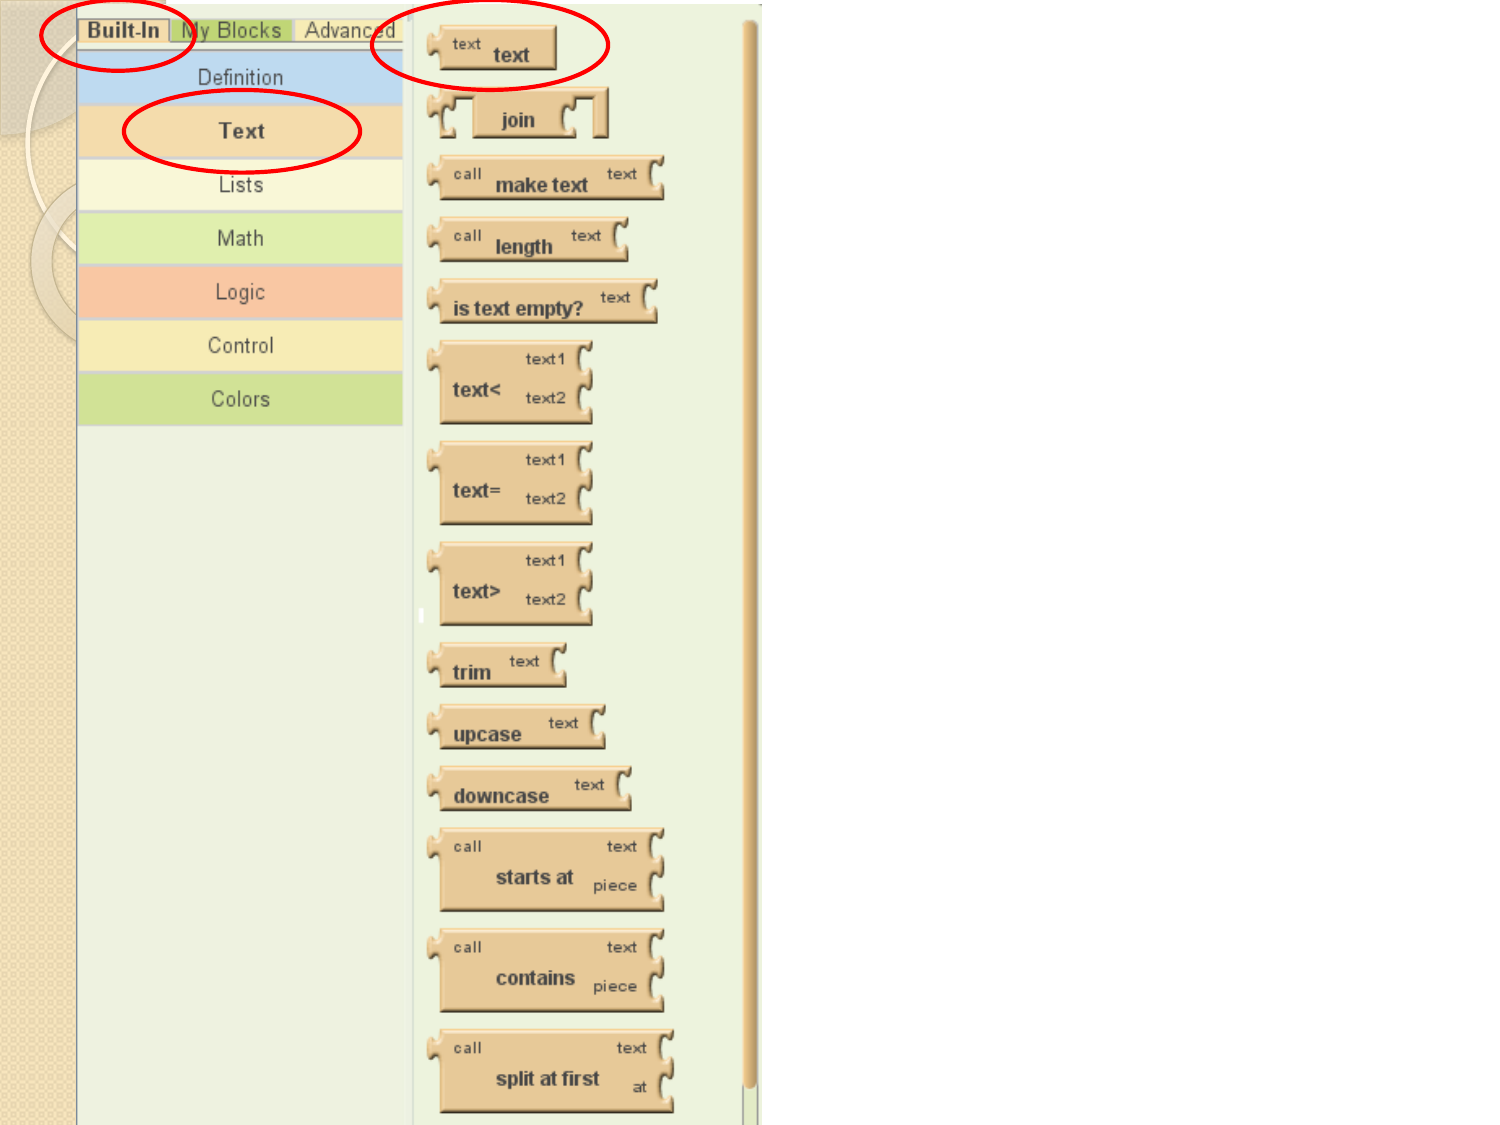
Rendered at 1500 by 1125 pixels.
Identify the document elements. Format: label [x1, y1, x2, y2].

picture [76, 4, 763, 1125]
text_box [39, 4, 72, 65]
